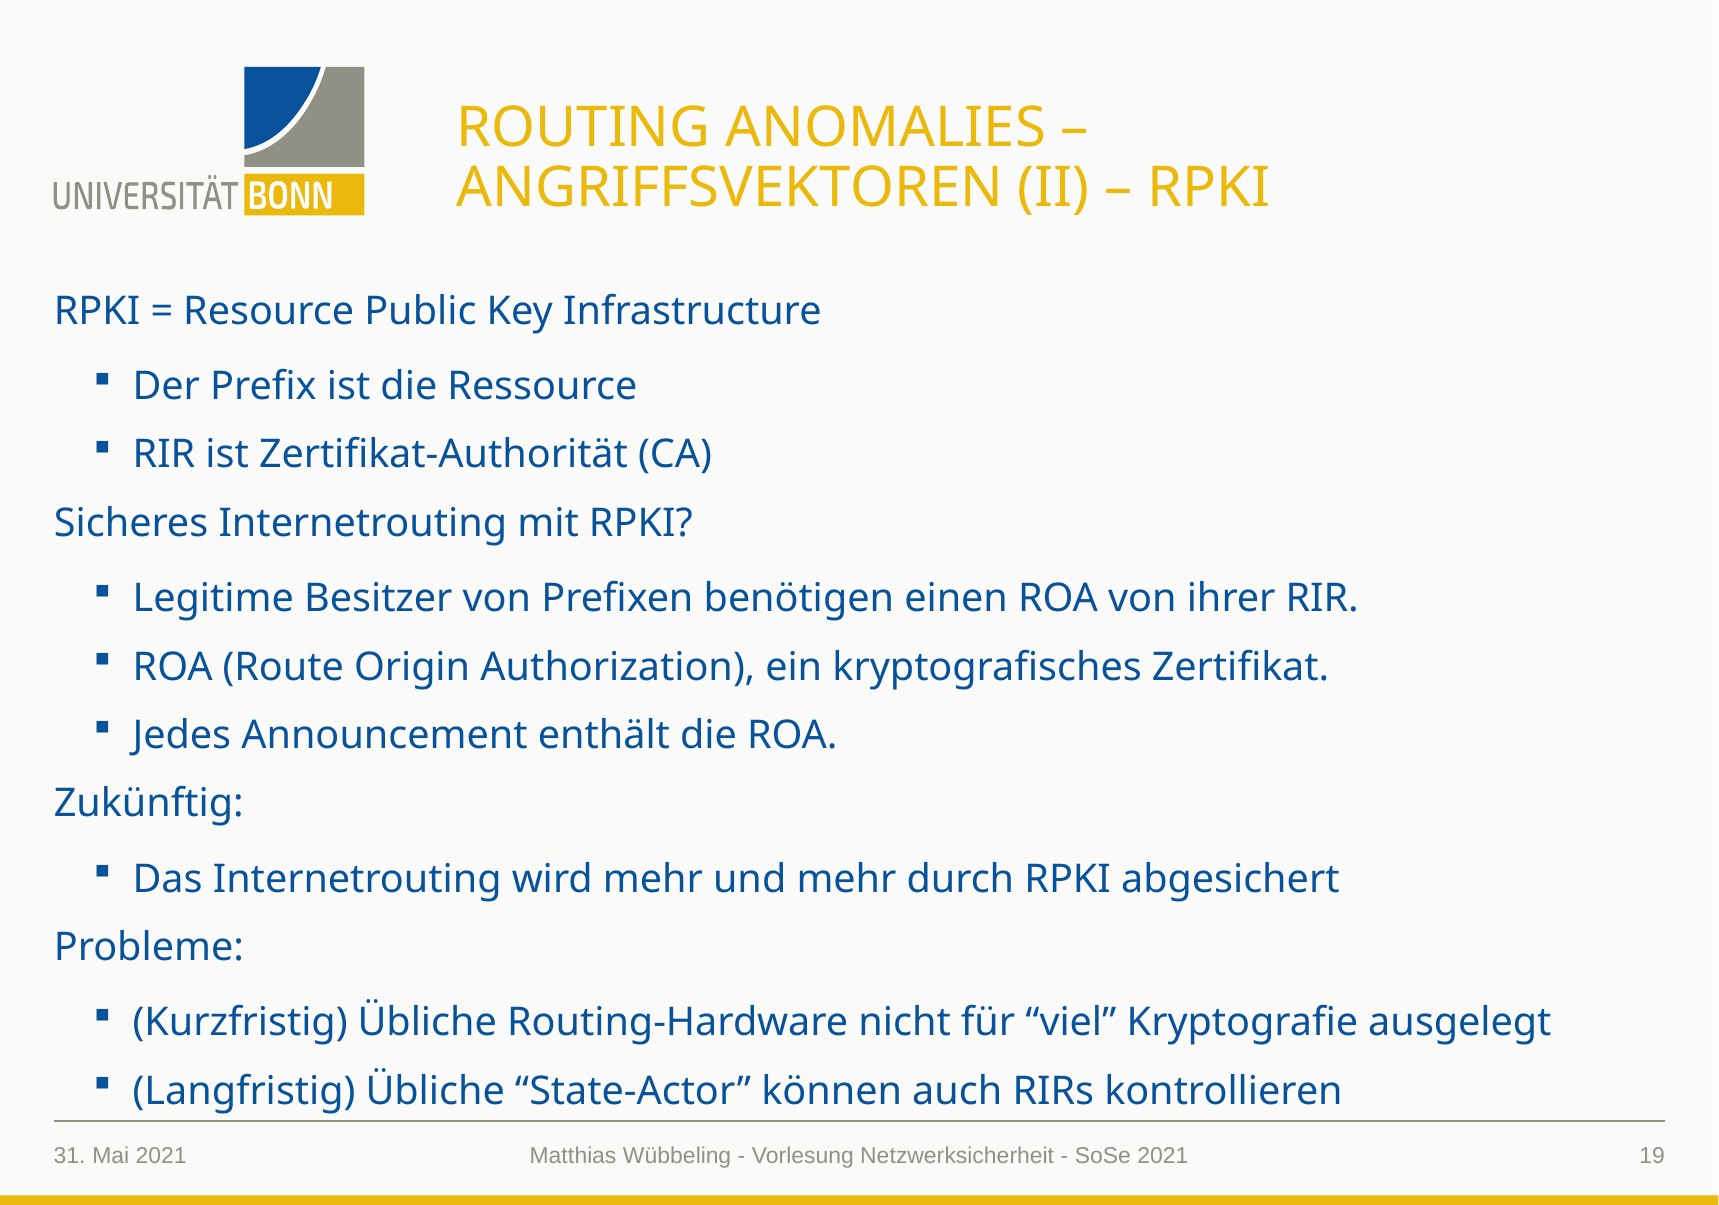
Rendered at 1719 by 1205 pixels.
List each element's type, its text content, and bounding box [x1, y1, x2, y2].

slide_number 19 [1557, 1121, 1665, 1189]
title Routing Anomalies – Angriffsvektoren (II) – RPKI [456, 67, 1665, 218]
slide_number 31. Mai 2021 [53, 1121, 215, 1189]
list RPKI = Resource Public Key Infrastructure Der Prefix ist die Ressource RIR ist Zertifikat-Authorität (CA) Sicheres Internetrouting mit RPKI? Legitime Besitzer von Prefixen benötigen einen ROA von ihrer RIR. ROA (Route Origin Authorization), ein kryptografisches Zertifikat. Jedes Announcement enthält die ROA. Zukünftig: Das Internetrouting wird mehr und mehr durch RPKI abgesichert Probleme: (Kurzfristig) Übliche Routing-Hardware nicht für “viel” Kryptografie ausgelegt (Langfristig) Übliche “State-Actor” können auch RIRs kontrollieren [53, 284, 1665, 1055]
footer Matthias Wübbeling - Vorlesung Netzwerksicherheit - SoSe 2021 [389, 1121, 1329, 1189]
